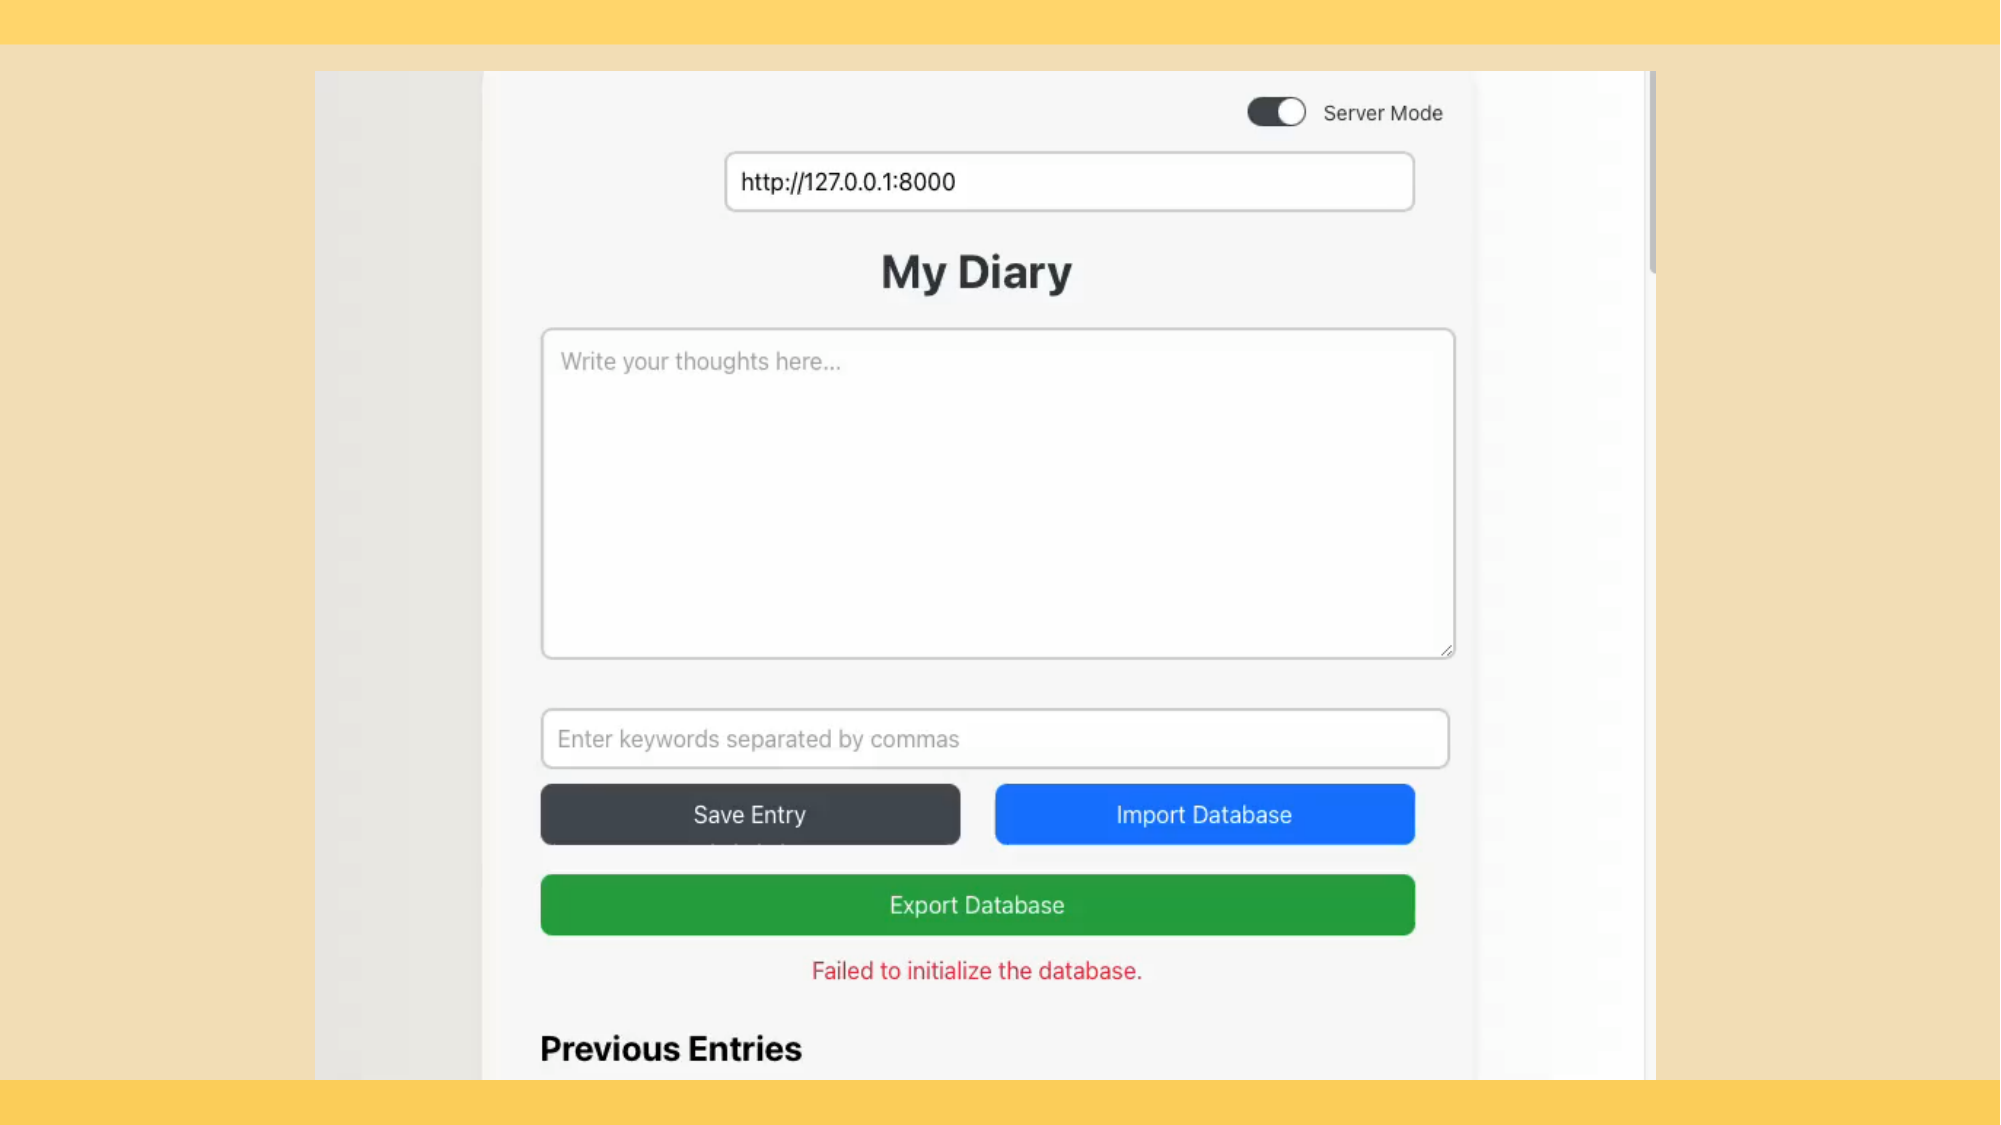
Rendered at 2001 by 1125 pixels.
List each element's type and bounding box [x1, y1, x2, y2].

text_box [0, 0, 2000, 1125]
text_box [313, 70, 1657, 1081]
